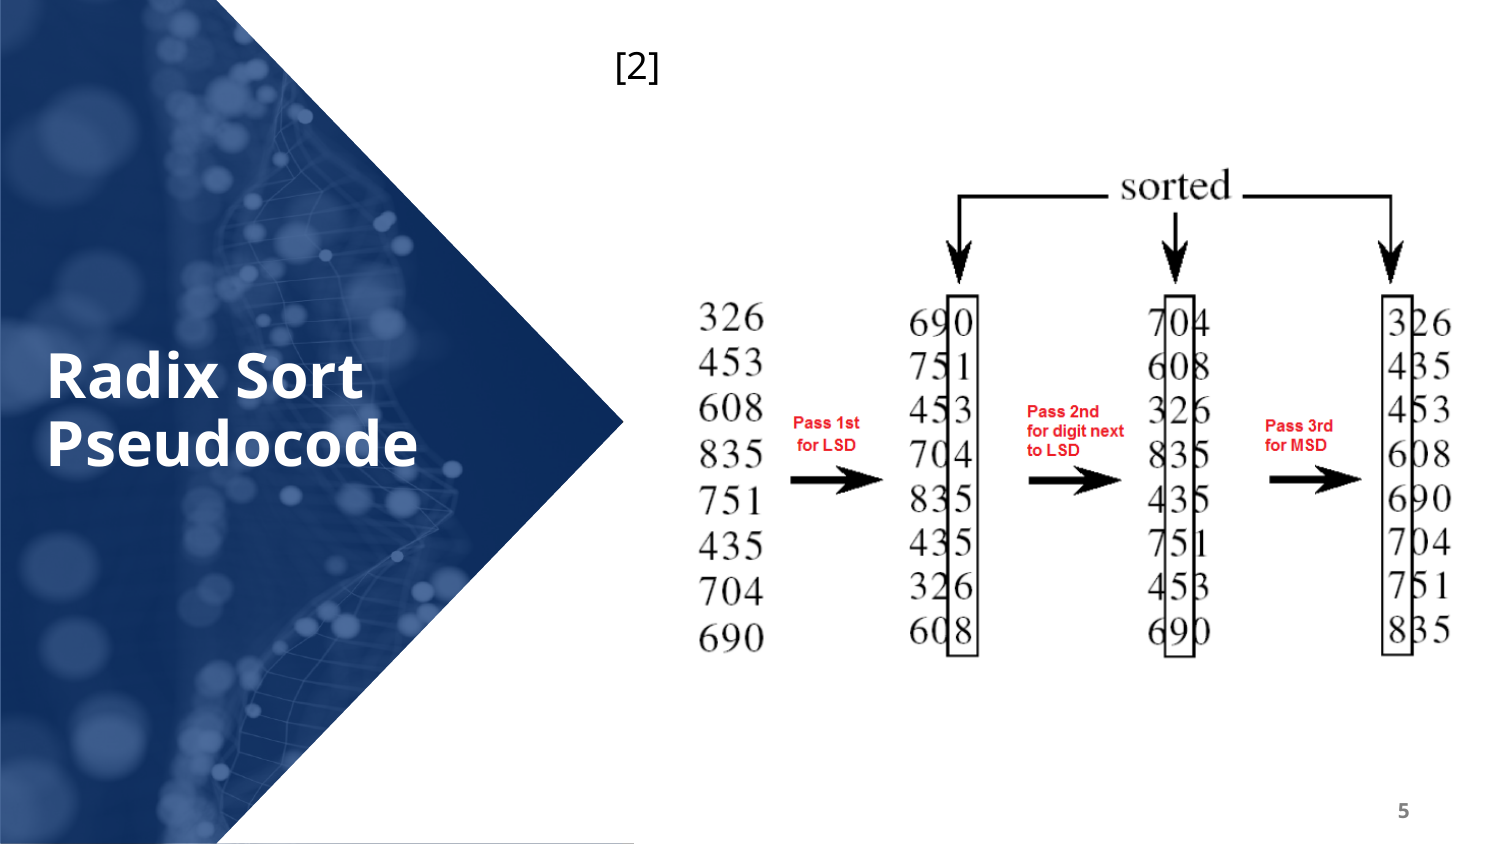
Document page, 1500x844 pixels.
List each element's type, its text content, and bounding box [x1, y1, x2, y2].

text_box [2] [599, 34, 676, 95]
picture [665, 162, 1490, 690]
title Radix Sort Pseudocode [31, 335, 441, 490]
